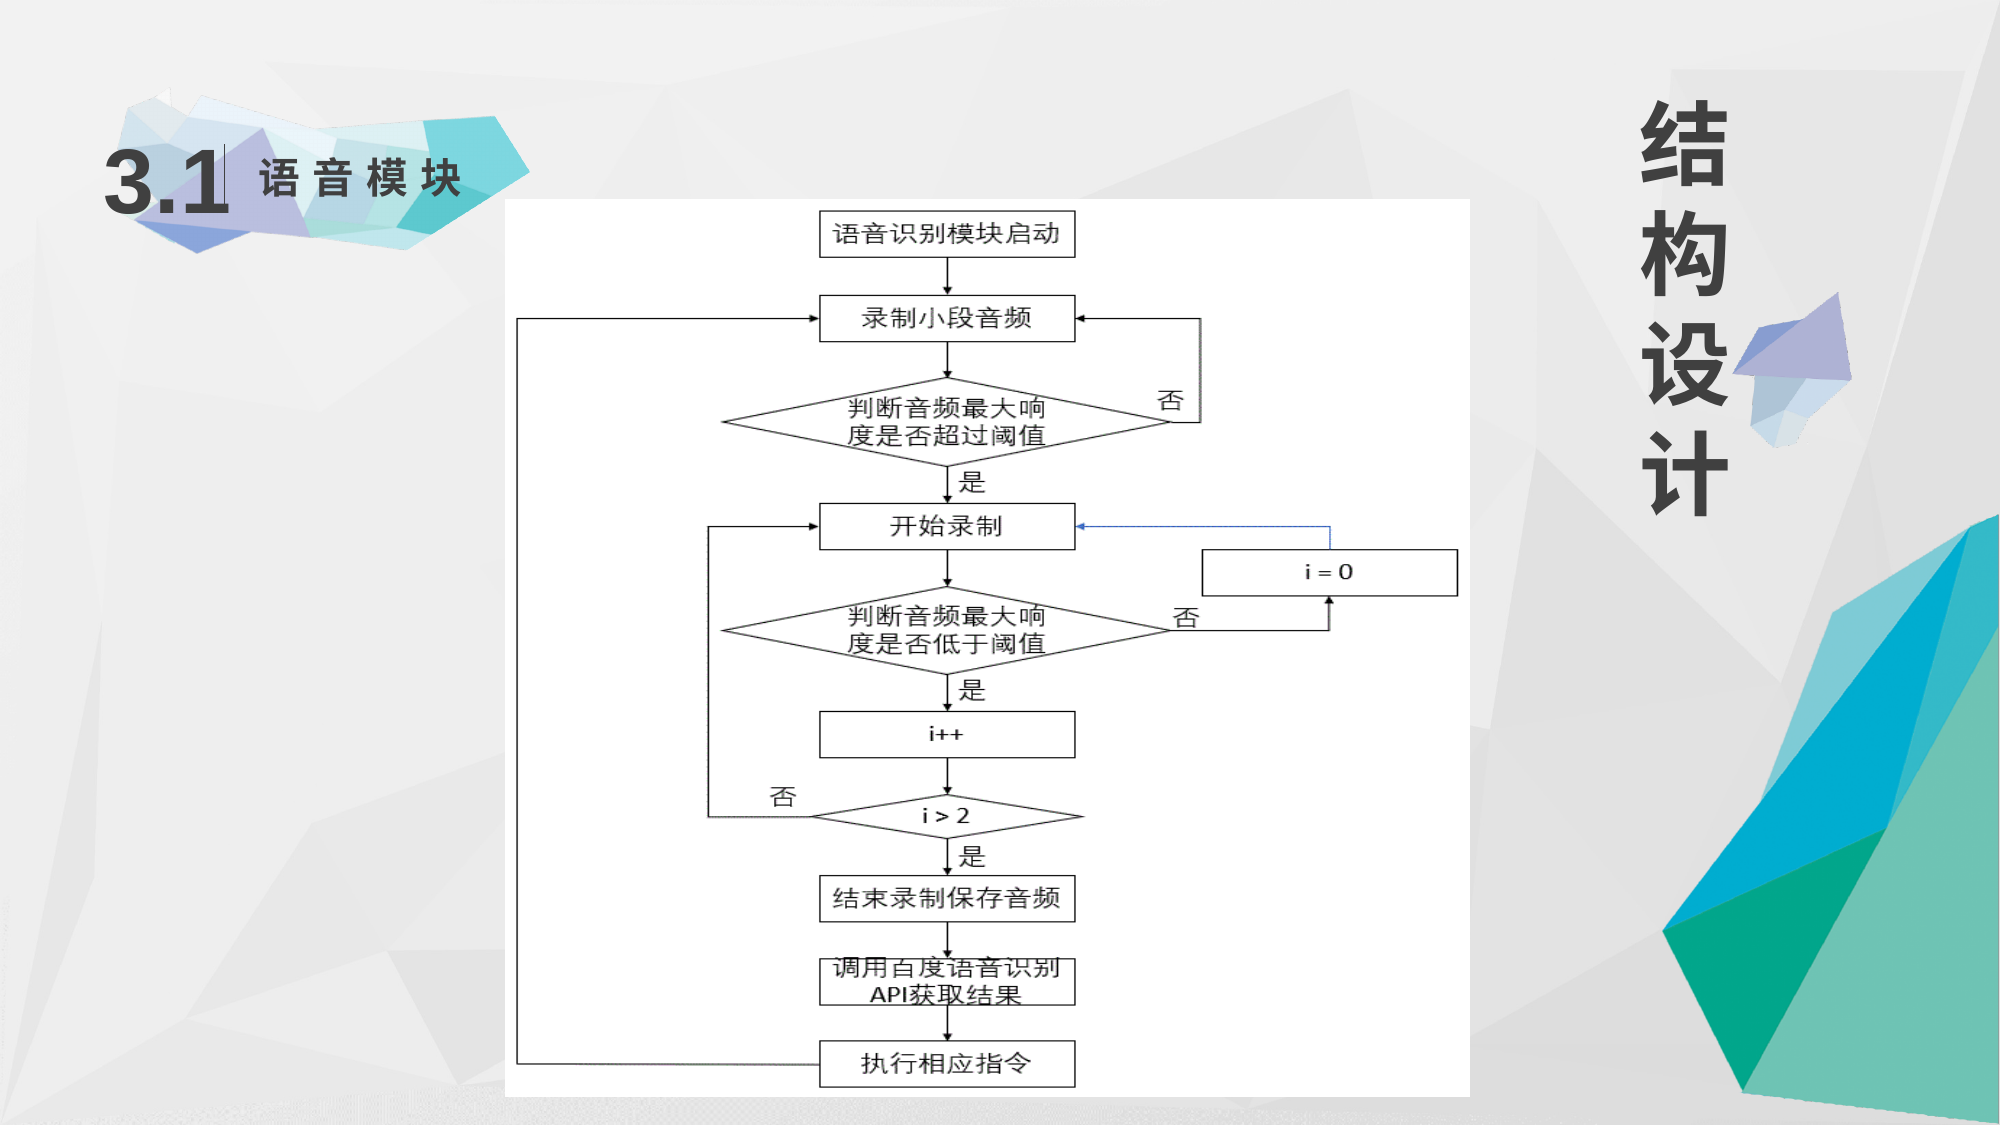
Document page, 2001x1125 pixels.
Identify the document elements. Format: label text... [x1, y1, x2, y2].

text_box 结 构 设 计 [1624, 79, 1747, 535]
text_box 语音模块 [437, 144, 478, 210]
text_box 3.1 [89, 114, 164, 240]
picture [0, 0, 2000, 1125]
